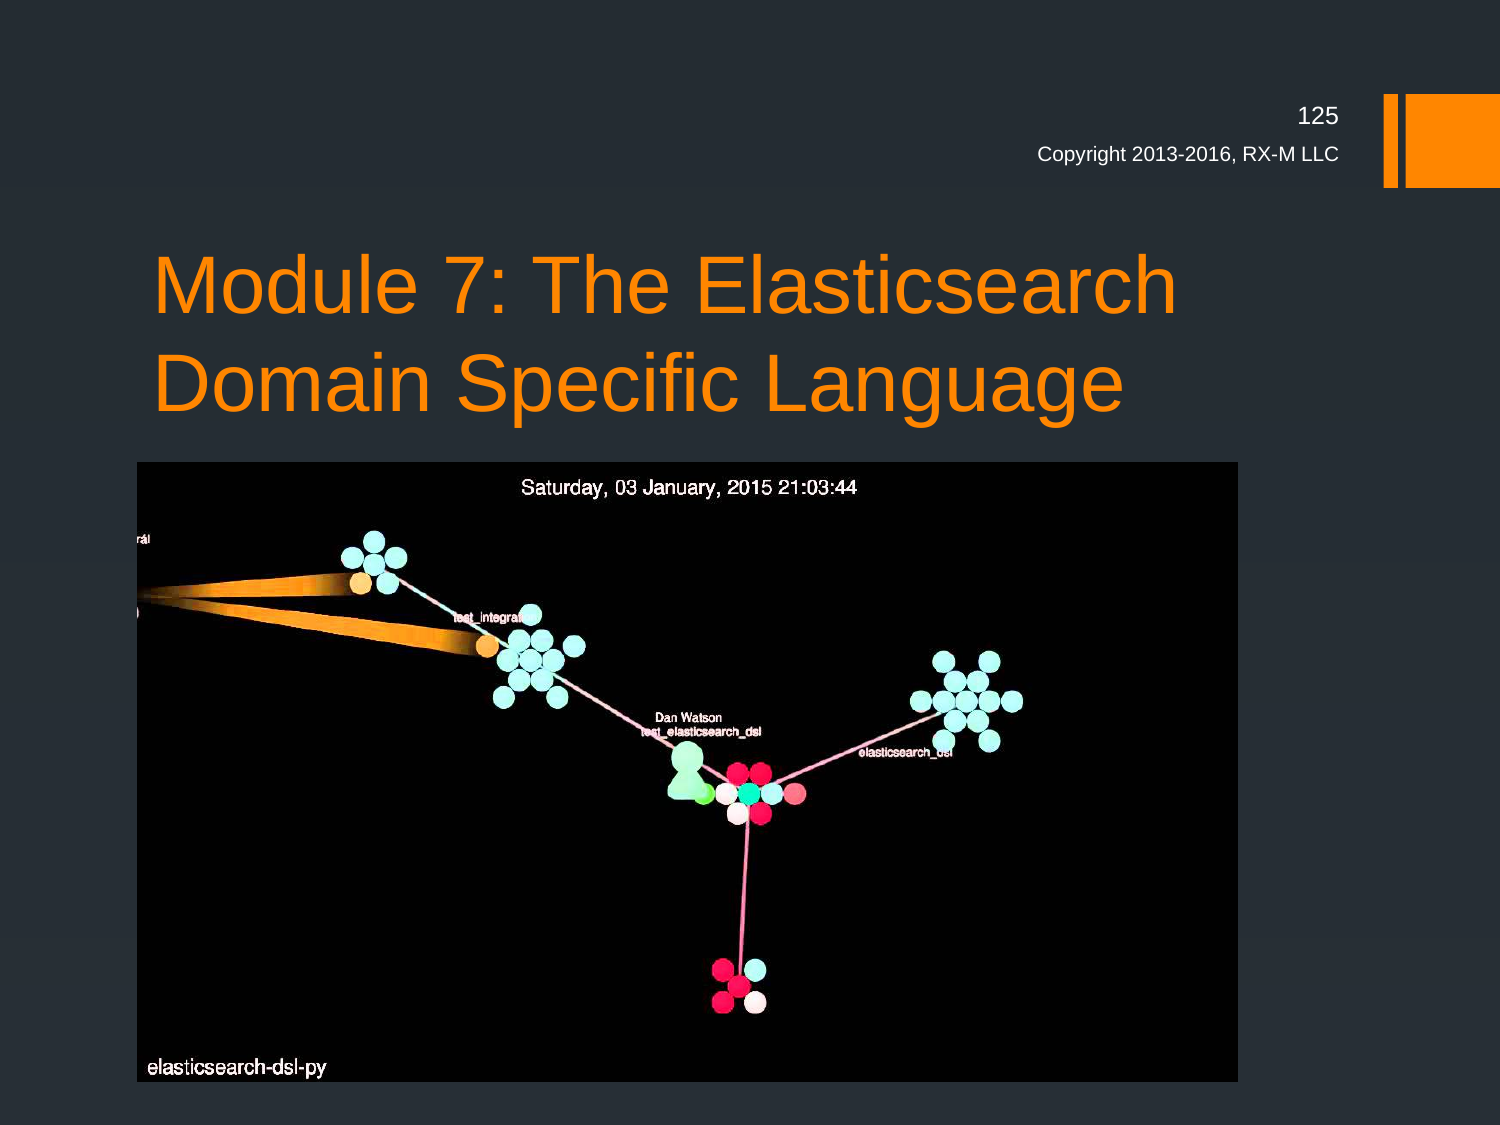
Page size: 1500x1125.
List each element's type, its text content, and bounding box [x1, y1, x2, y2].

picture [136, 461, 1238, 1082]
title Module 7: The Elasticsearch Domain Specific Language [137, 224, 1338, 438]
slide_number 125 [1199, 90, 1355, 140]
footer Copyright 2013-2016, RX-M LLC [985, 140, 1355, 190]
